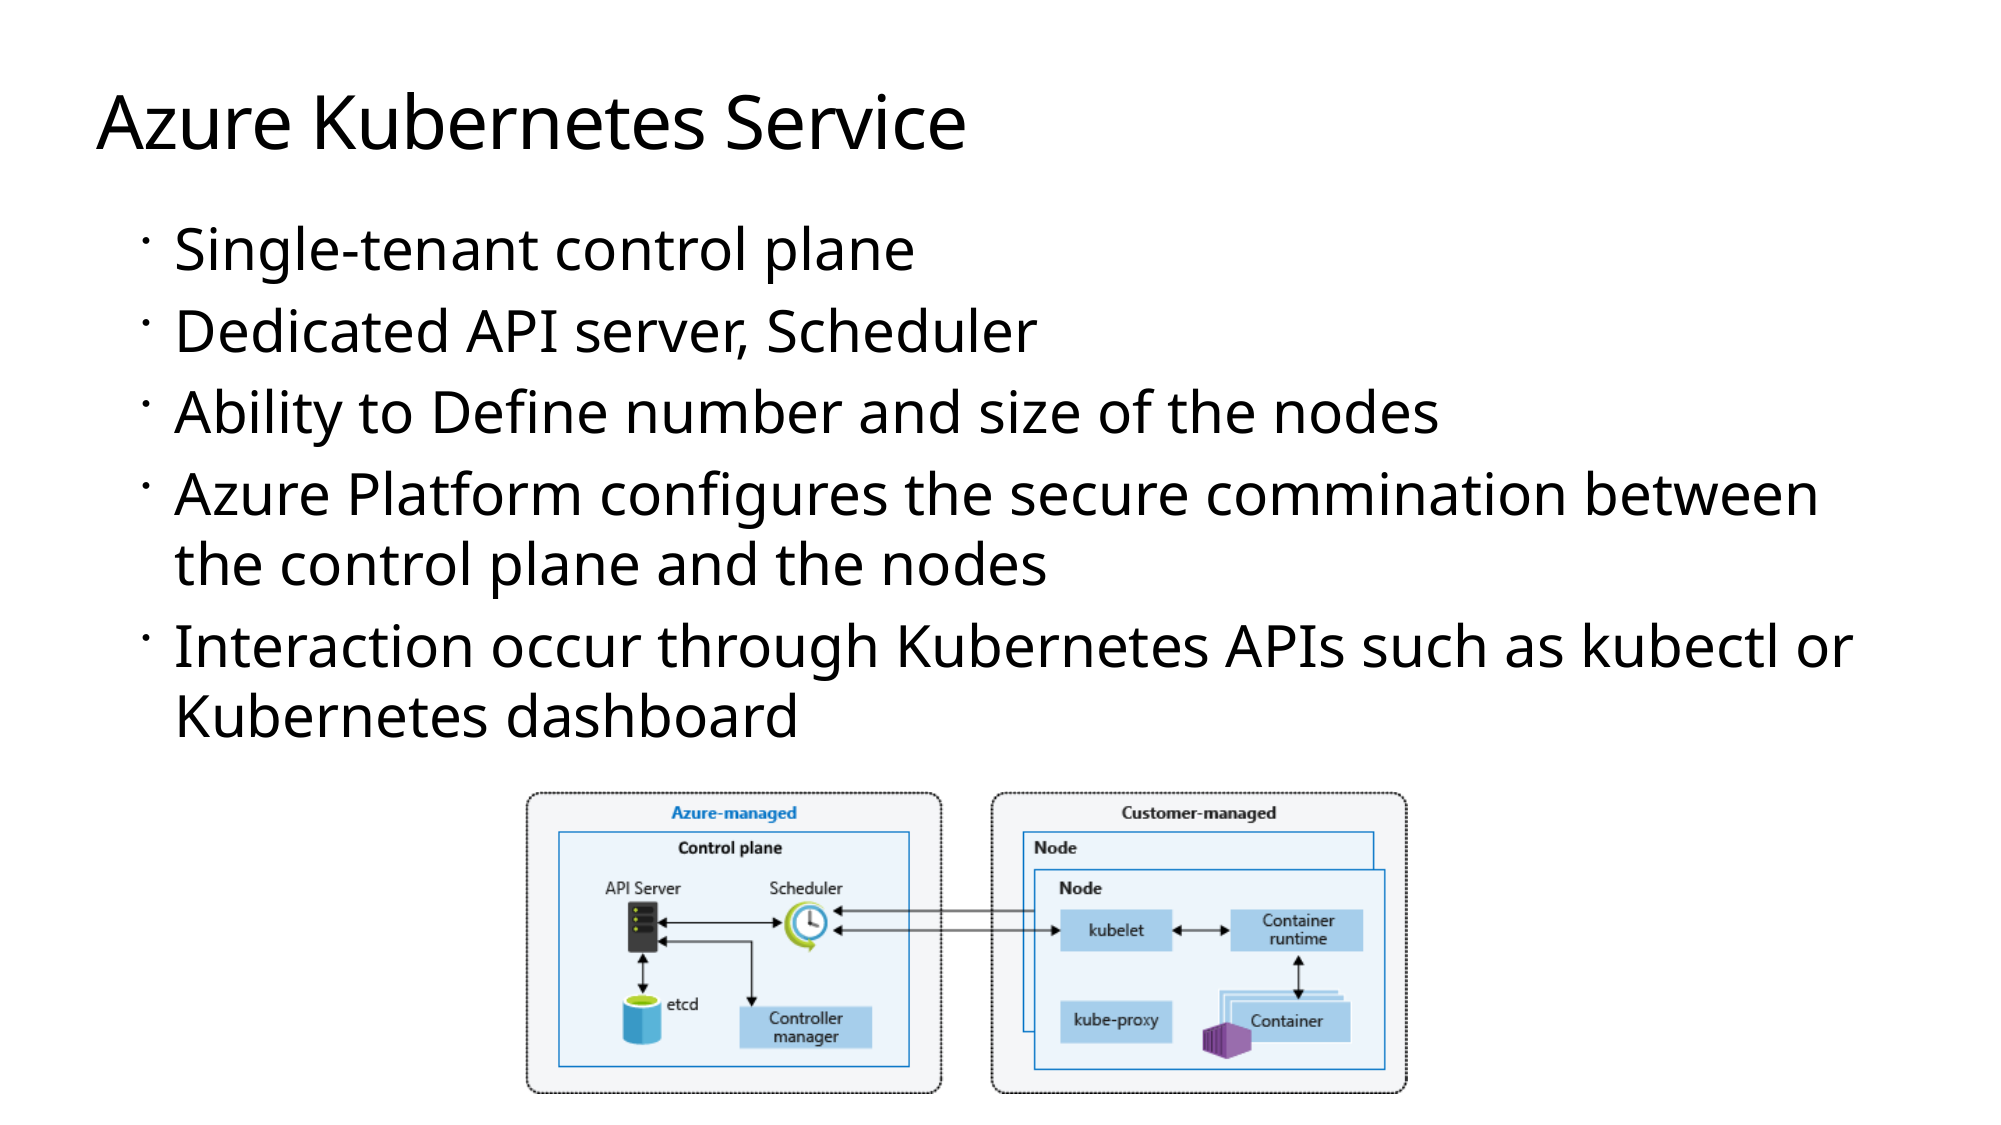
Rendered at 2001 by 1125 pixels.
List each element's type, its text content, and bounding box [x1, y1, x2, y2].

list Single-tenant control plane Dedicated API server, Scheduler Ability to Define number and size of the nodes Azure Platform configures the secure commination between the control plane and the nodes Interaction occur through Kubernetes APIs such as kubectl or Kubernetes dashboard [137, 212, 1863, 926]
title Azure Kubernetes Service [96, 75, 1904, 166]
picture [524, 790, 1409, 1095]
